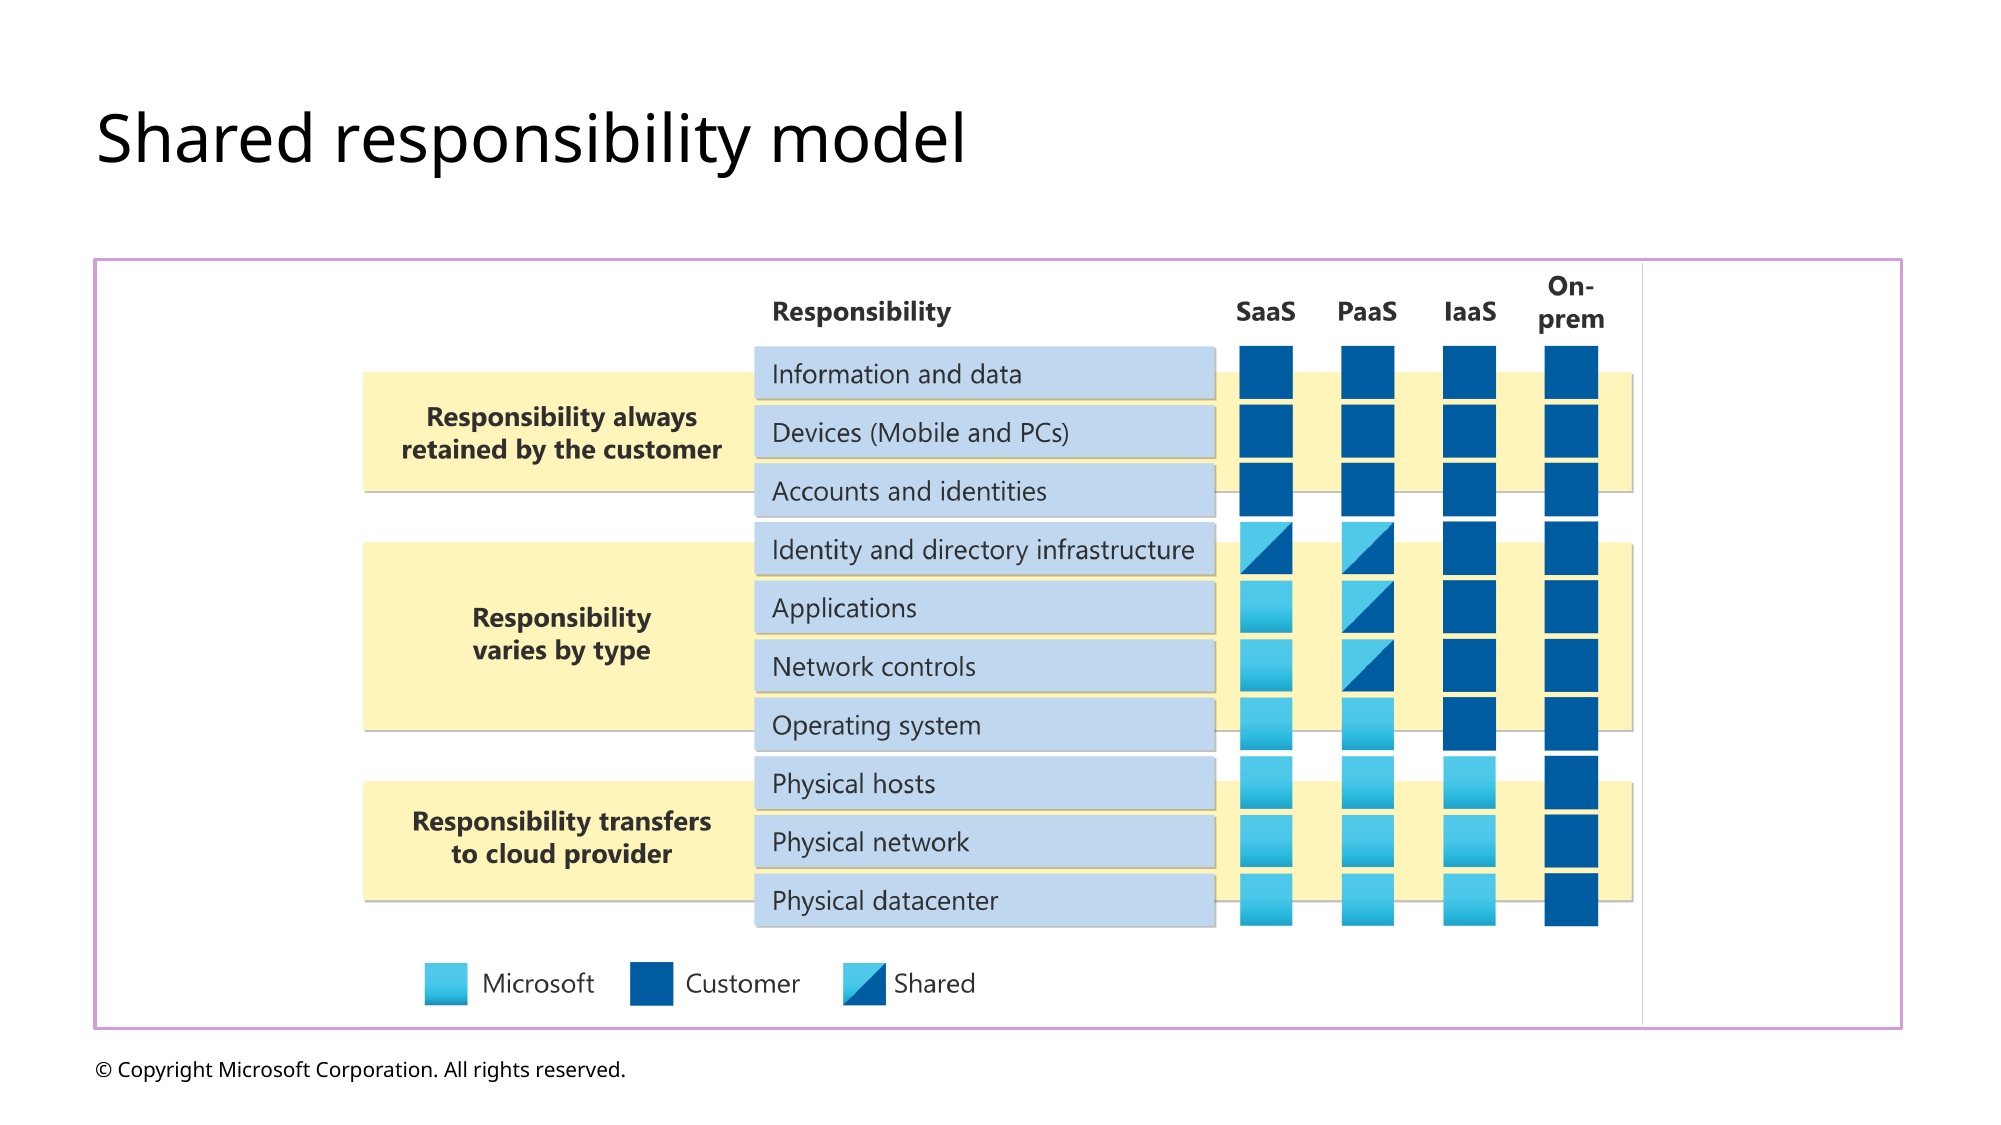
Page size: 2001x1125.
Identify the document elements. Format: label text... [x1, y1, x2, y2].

picture [353, 263, 1644, 1025]
footer © Copyright Microsoft Corporation. All rights reserved. [95, 1053, 776, 1086]
title Shared responsibility model [96, 96, 1903, 177]
text_box [94, 259, 1902, 1030]
